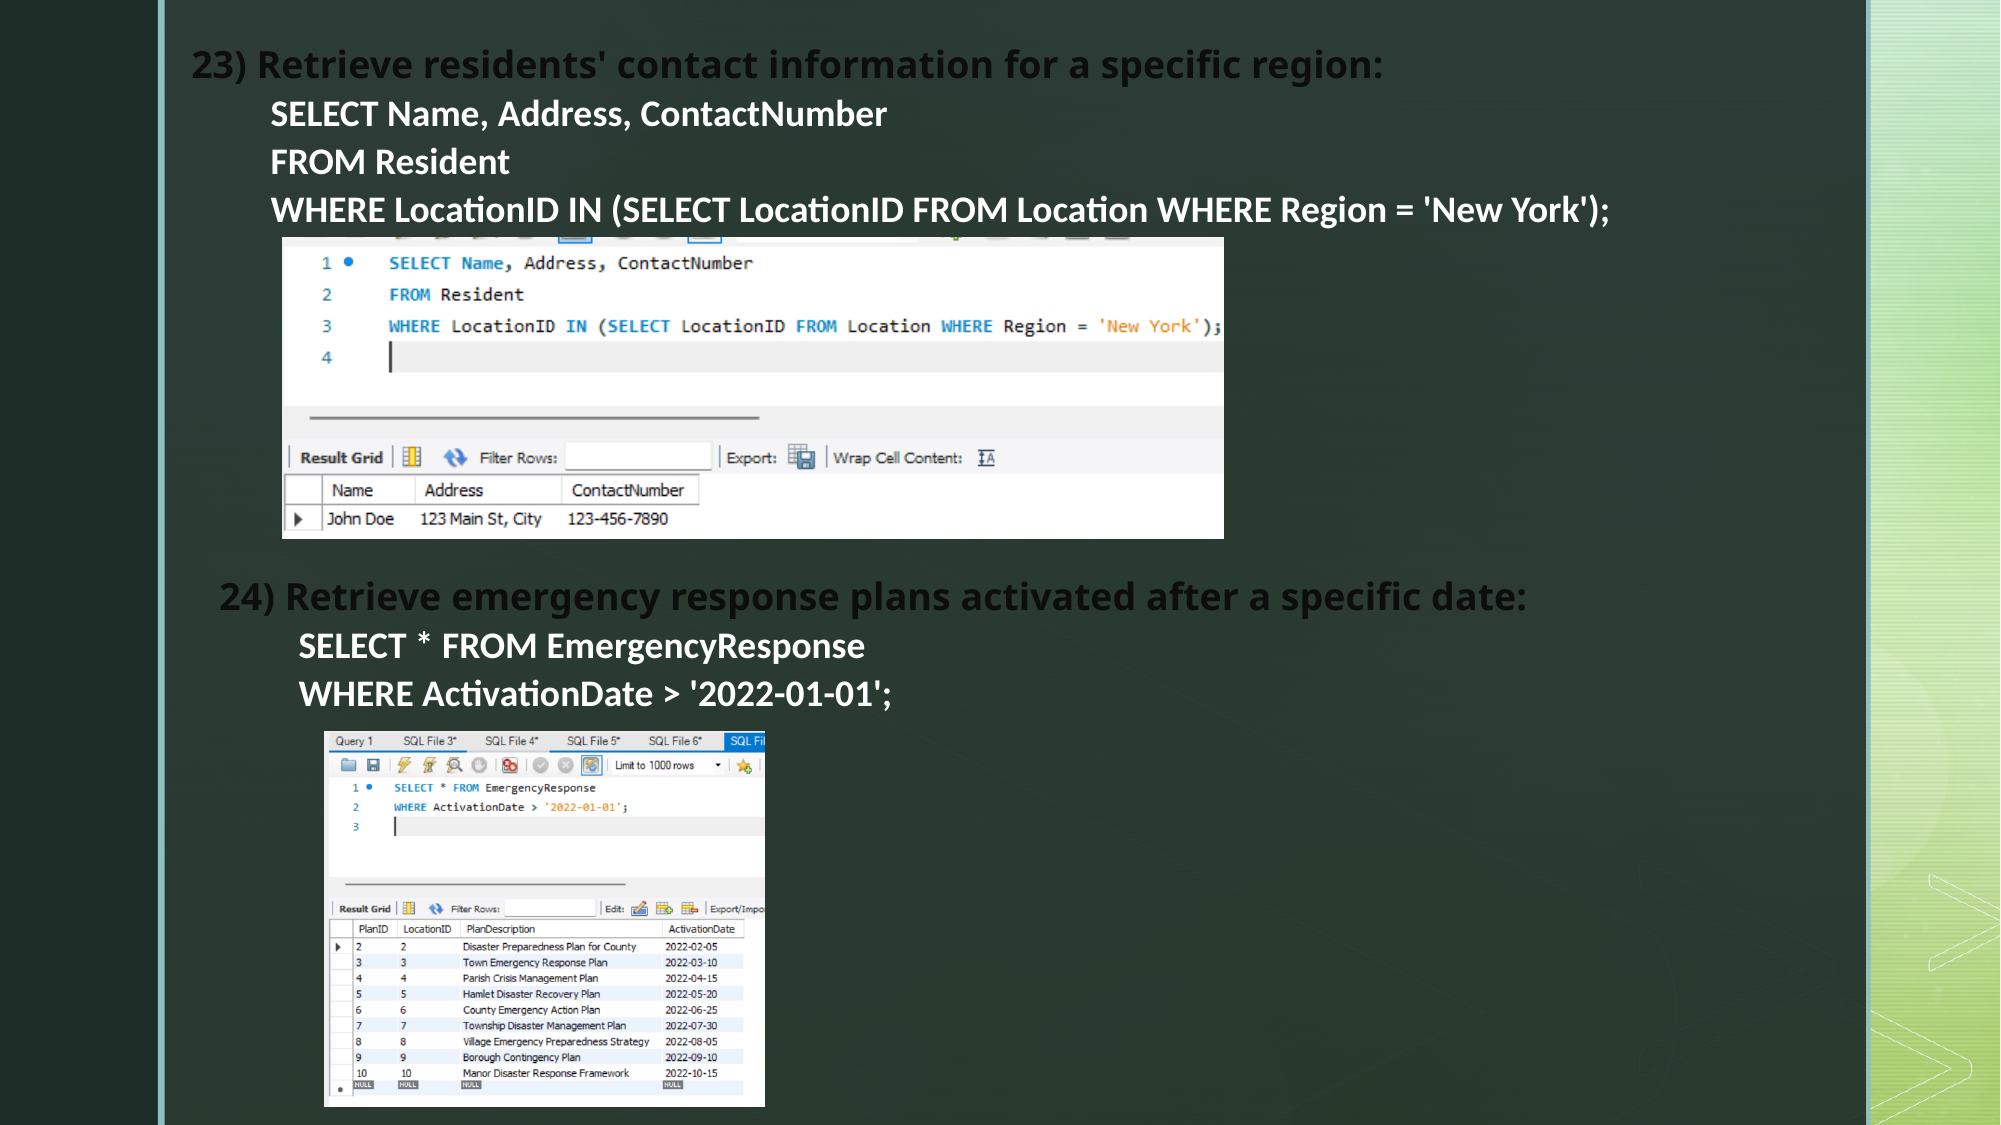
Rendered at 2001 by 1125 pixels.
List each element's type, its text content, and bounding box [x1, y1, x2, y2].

picture [323, 731, 765, 1108]
text_box 23) Retrieve residents' contact information for a specific region: SELECT Name, Address, ContactNumber FROM Resident WHERE LocationID IN (SELECT LocationID FROM Location WHERE Region = 'New York'); [176, 30, 1818, 238]
text_box 24) Retrieve emergency response plans activated after a specific date: SELECT * FROM EmergencyResponse WHERE ActivationDate > '2022-01-01'; [204, 562, 1733, 722]
picture [282, 237, 1224, 540]
picture [1871, 0, 2001, 1125]
